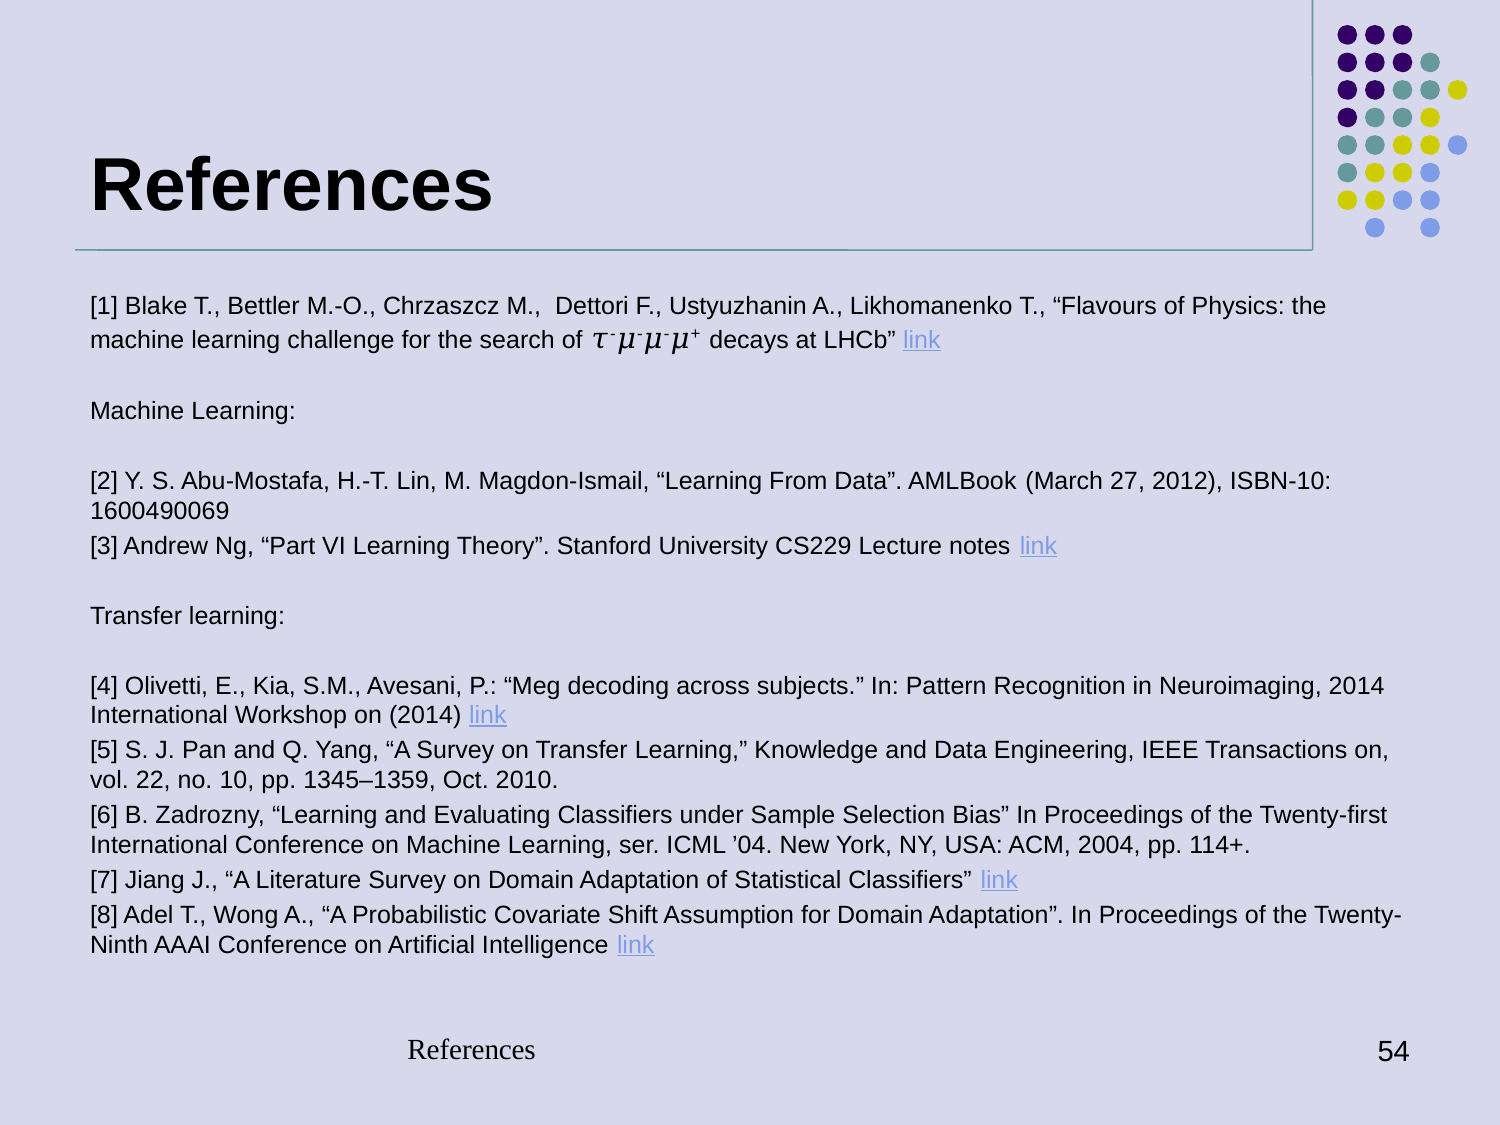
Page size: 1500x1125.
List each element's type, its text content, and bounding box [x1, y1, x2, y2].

title References [75, 20, 1313, 233]
slide_number 54 [1074, 1025, 1425, 1100]
footer References [75, 1023, 869, 1099]
